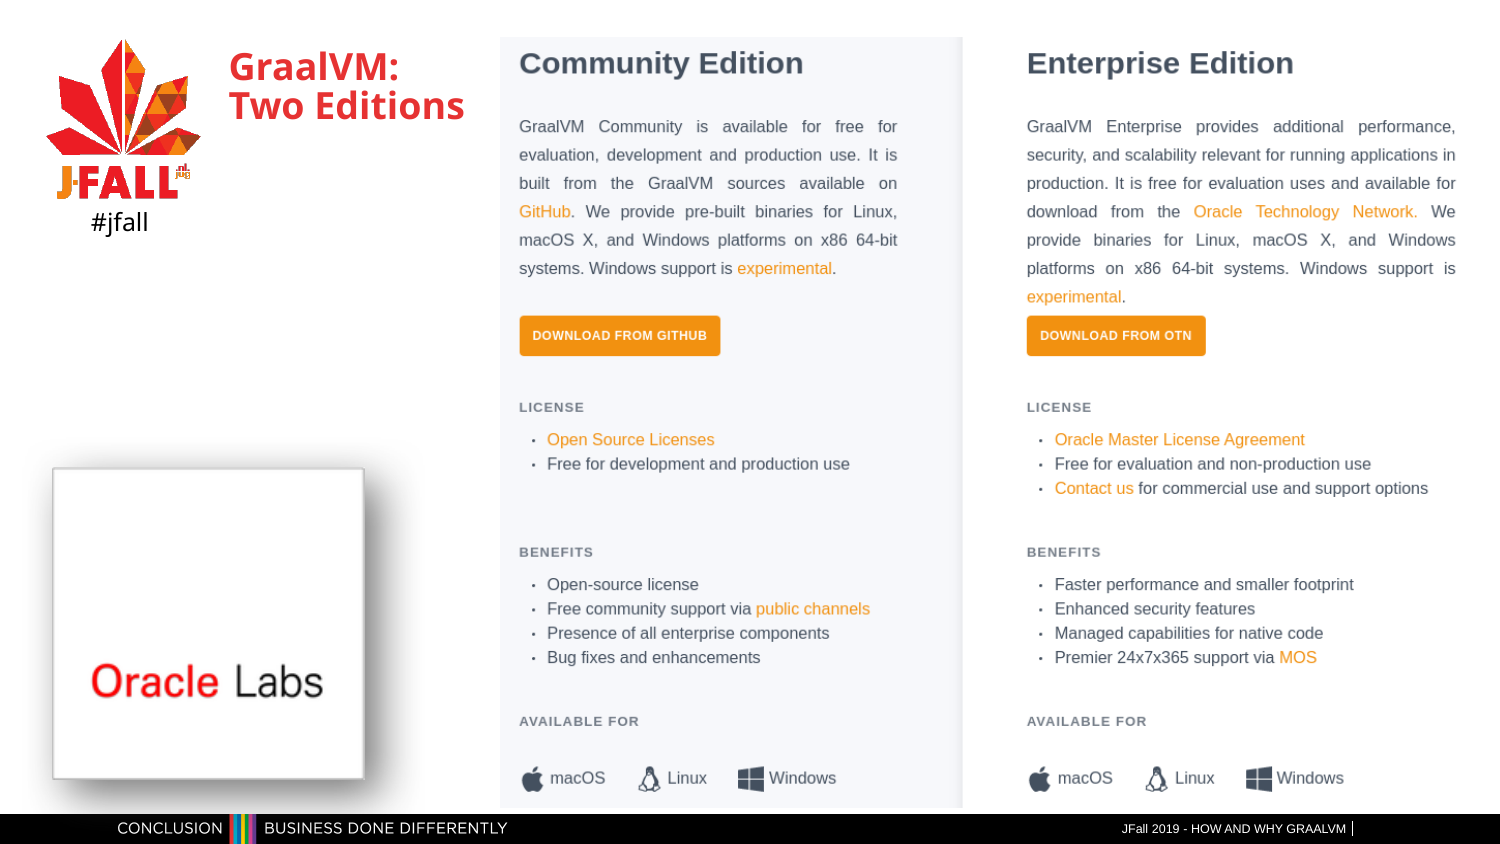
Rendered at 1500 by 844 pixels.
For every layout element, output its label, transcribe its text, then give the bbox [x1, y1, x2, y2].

title GraalVM: Two Editions [228, 47, 500, 130]
footer JFall 2019 - HOW AND WHY GRAALVM [814, 820, 1347, 839]
picture [52, 467, 365, 780]
picture [0, 814, 236, 844]
picture [500, 37, 1477, 808]
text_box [20, 23, 207, 245]
picture [239, 814, 1500, 844]
